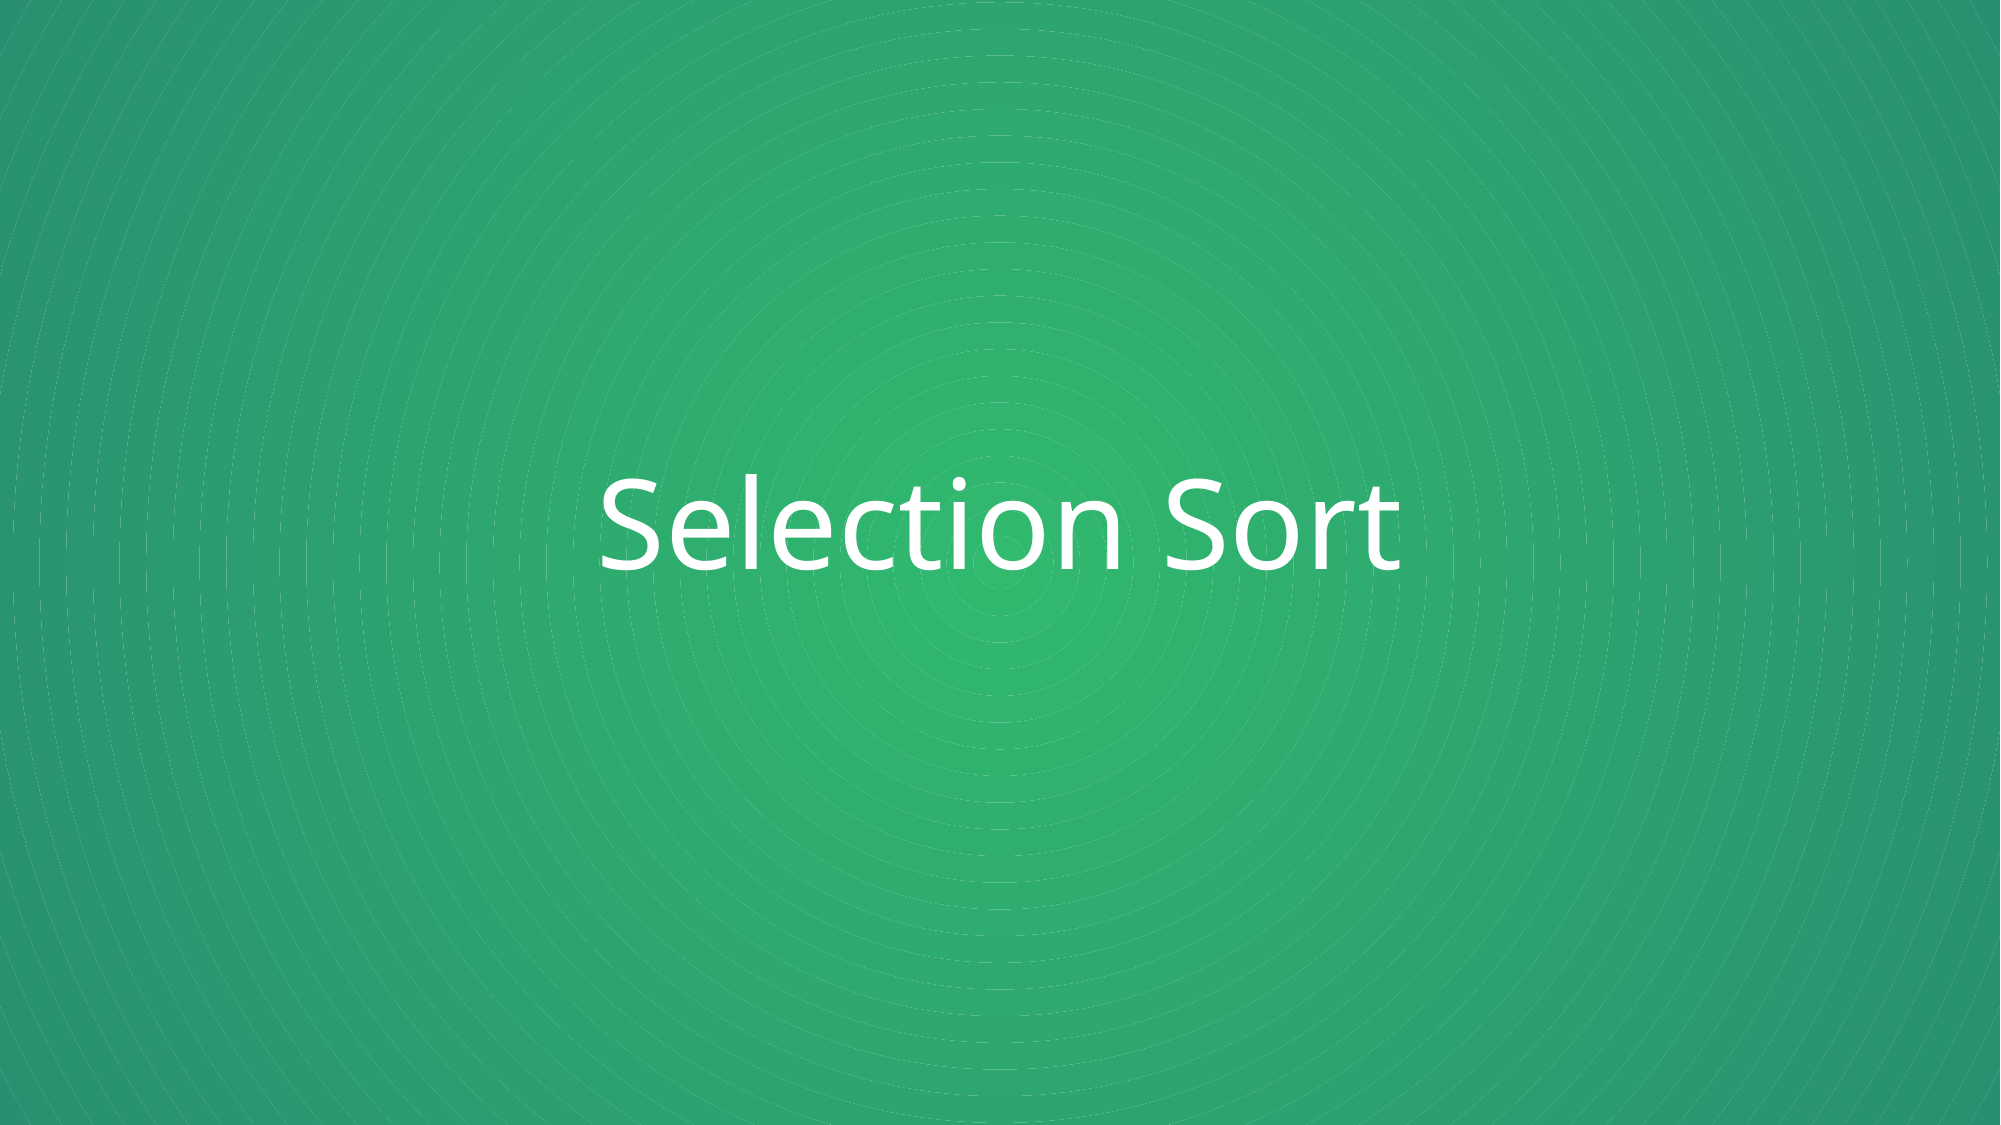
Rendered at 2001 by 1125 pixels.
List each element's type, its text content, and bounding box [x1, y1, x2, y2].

title Selection Sort [0, 470, 2000, 588]
